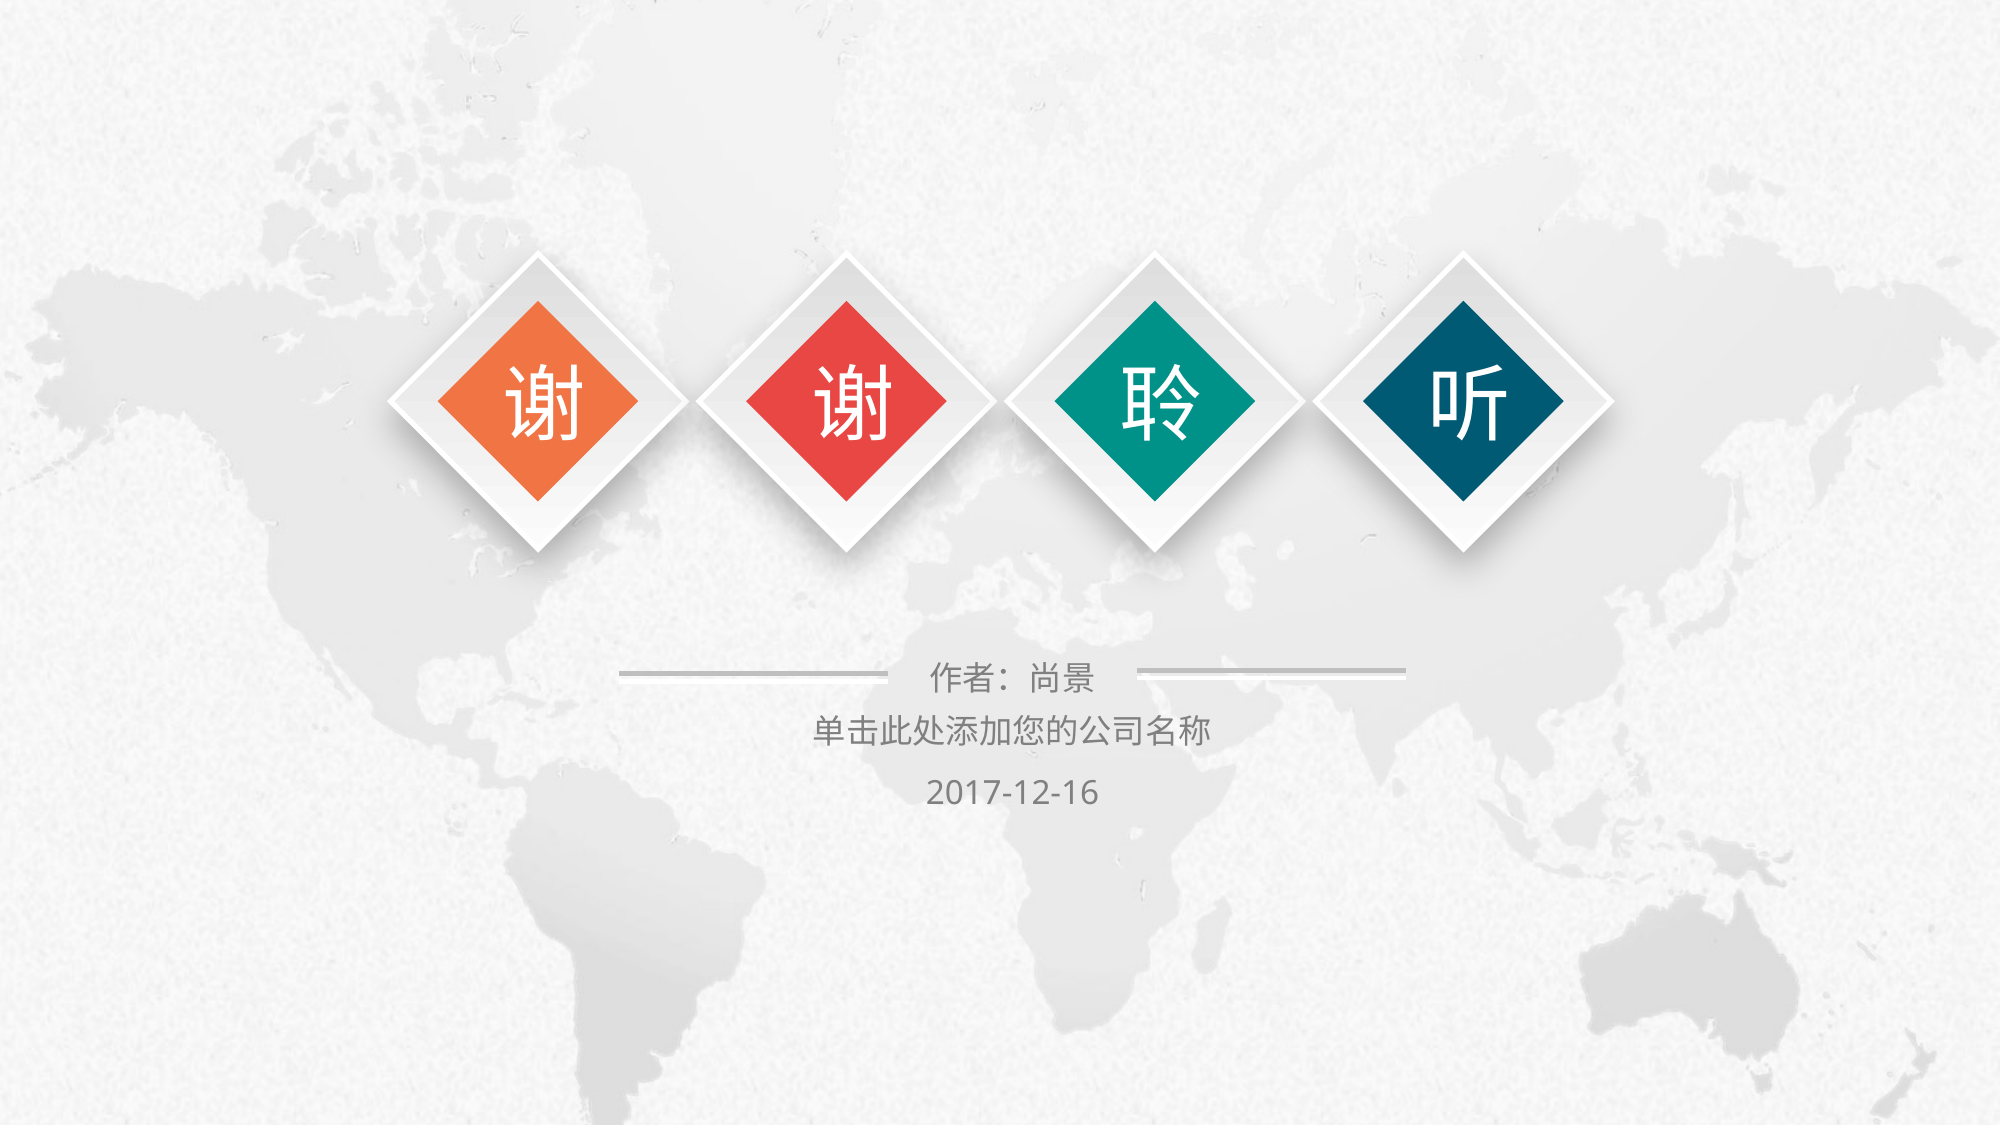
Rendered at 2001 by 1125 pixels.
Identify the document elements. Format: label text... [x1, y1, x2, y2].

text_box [1007, 253, 1303, 549]
picture [0, 0, 2000, 1125]
text_box 单击此处添加您的公司名称 [752, 695, 1272, 752]
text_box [618, 673, 888, 682]
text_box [699, 253, 994, 549]
text_box 作者：尚景 [835, 633, 1189, 695]
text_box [390, 253, 686, 549]
text_box 2017-12-16 [753, 757, 1273, 814]
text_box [1315, 253, 1612, 549]
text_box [1136, 670, 1406, 679]
